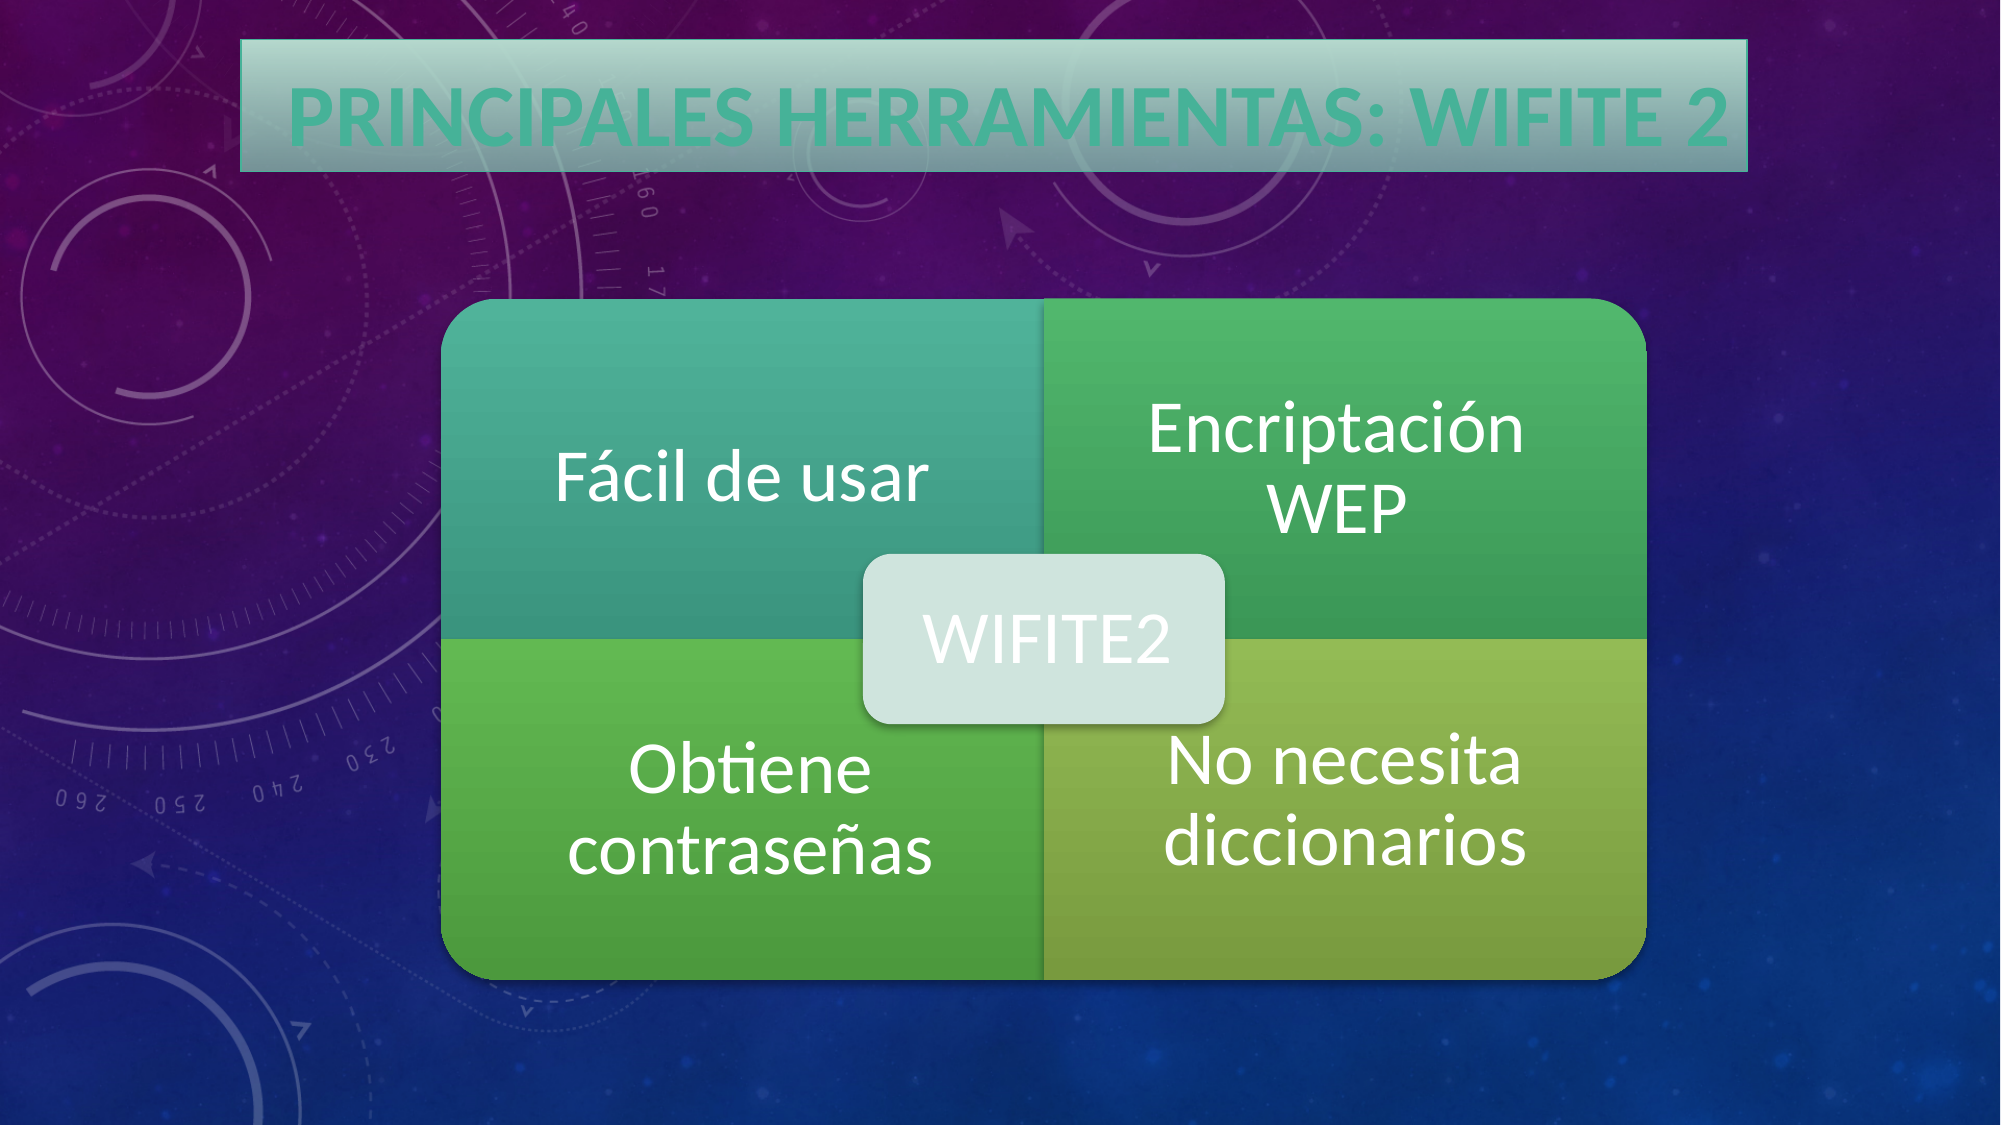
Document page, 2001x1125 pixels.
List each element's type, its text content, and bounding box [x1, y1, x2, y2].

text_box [440, 298, 1648, 980]
picture [0, 0, 2001, 1125]
title PRINCIPALES HERRAMIENTAS: WIFITE 2 [240, 39, 1748, 172]
